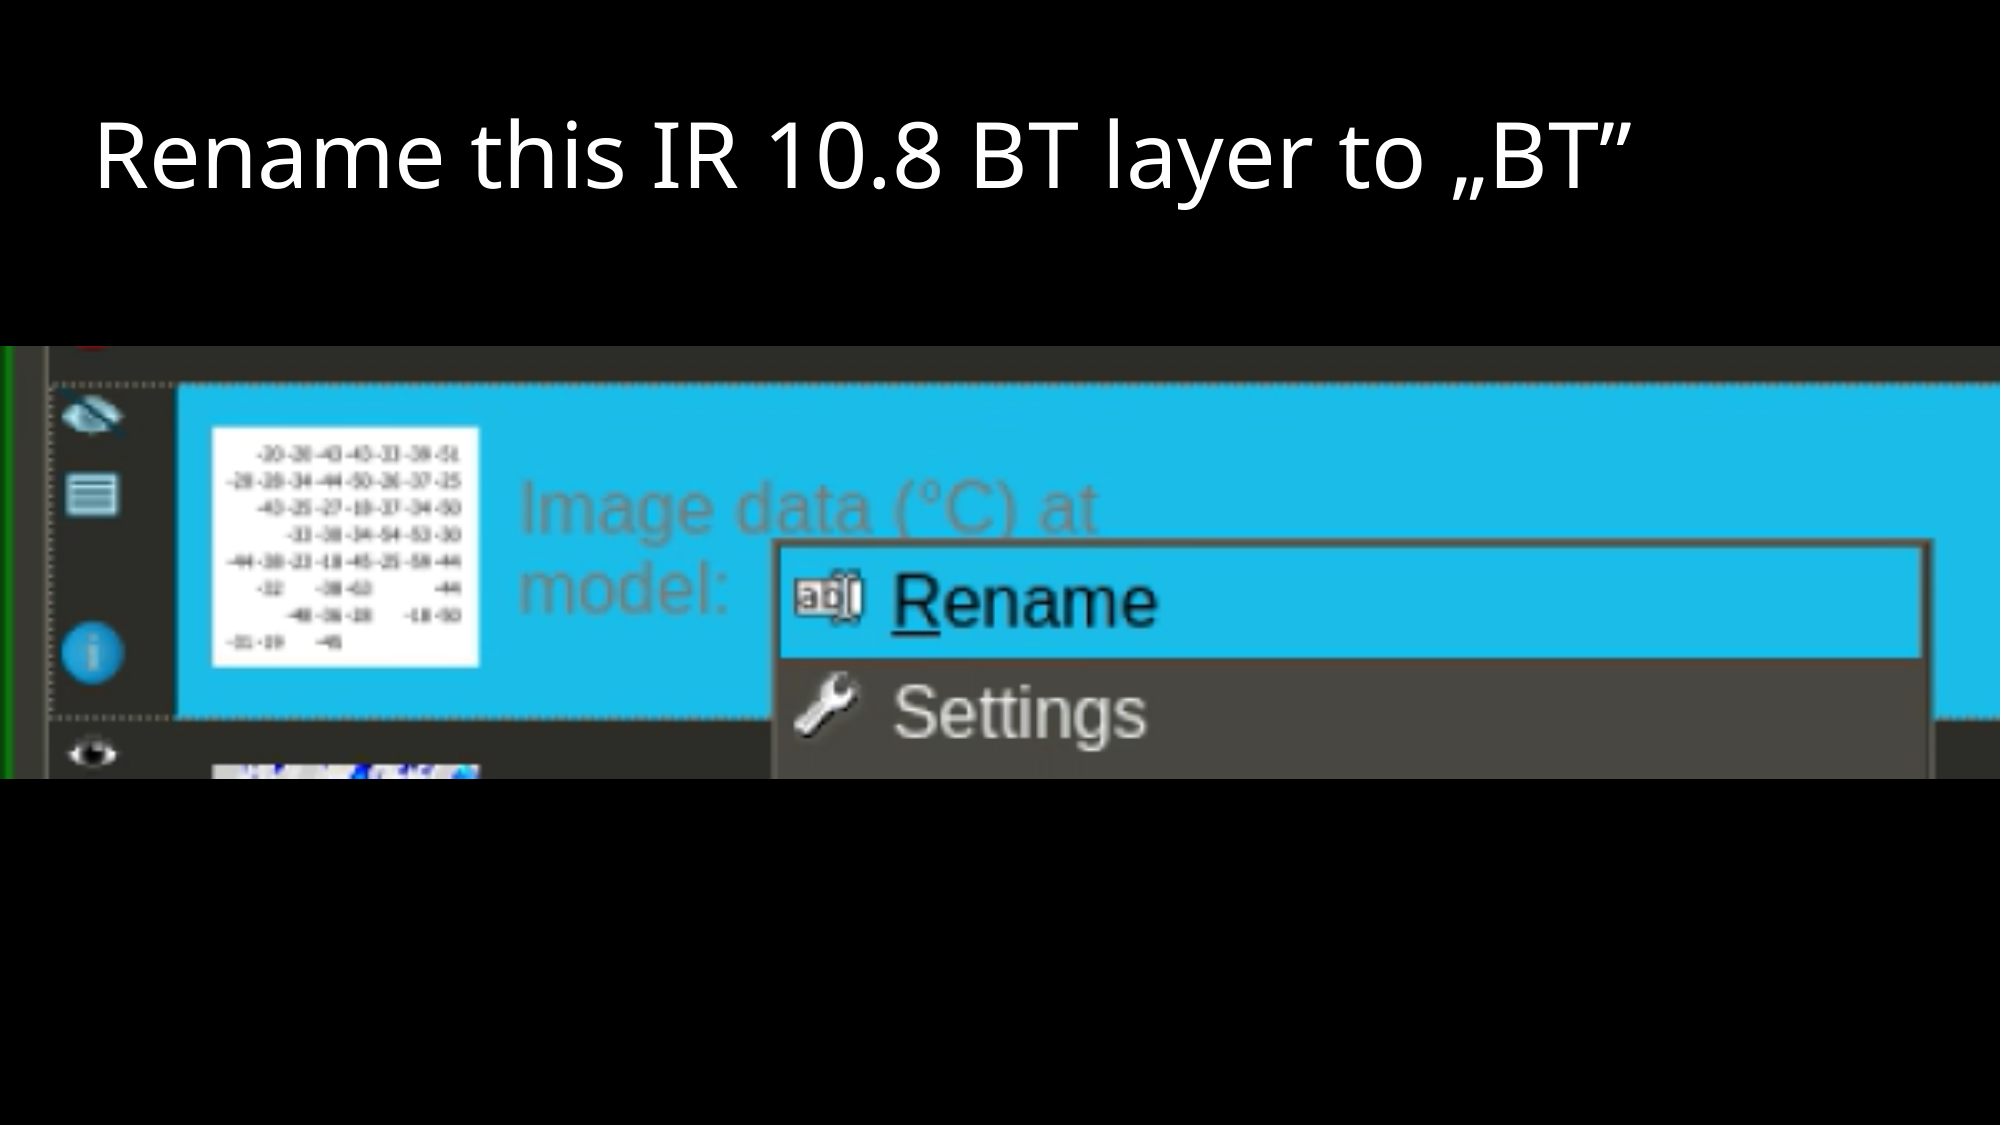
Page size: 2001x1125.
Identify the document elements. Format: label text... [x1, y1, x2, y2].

picture [0, 345, 2000, 780]
text_box Rename this IR 10.8 BT layer to „BT” [77, 89, 2000, 215]
